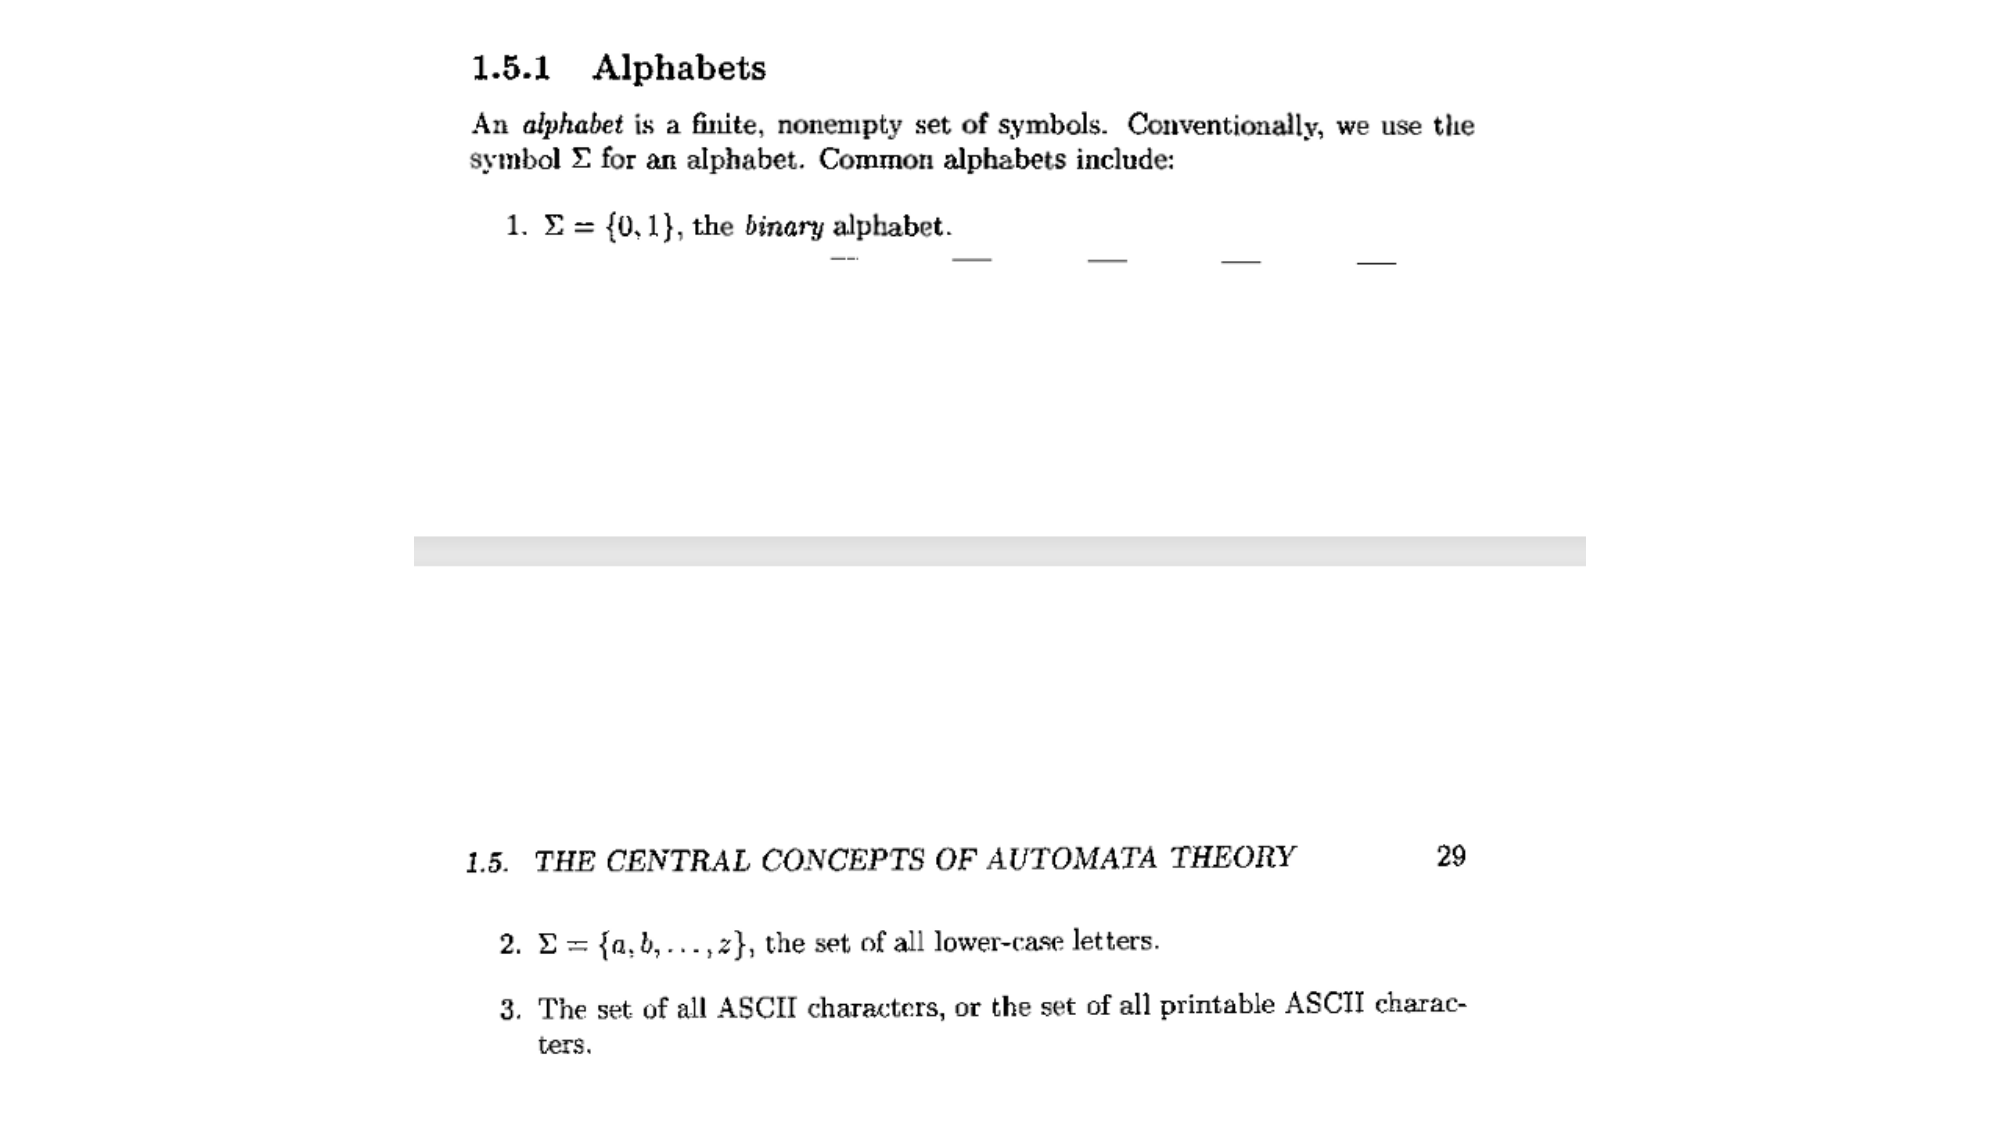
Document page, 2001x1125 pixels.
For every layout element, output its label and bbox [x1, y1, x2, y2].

picture [414, 34, 1586, 1090]
